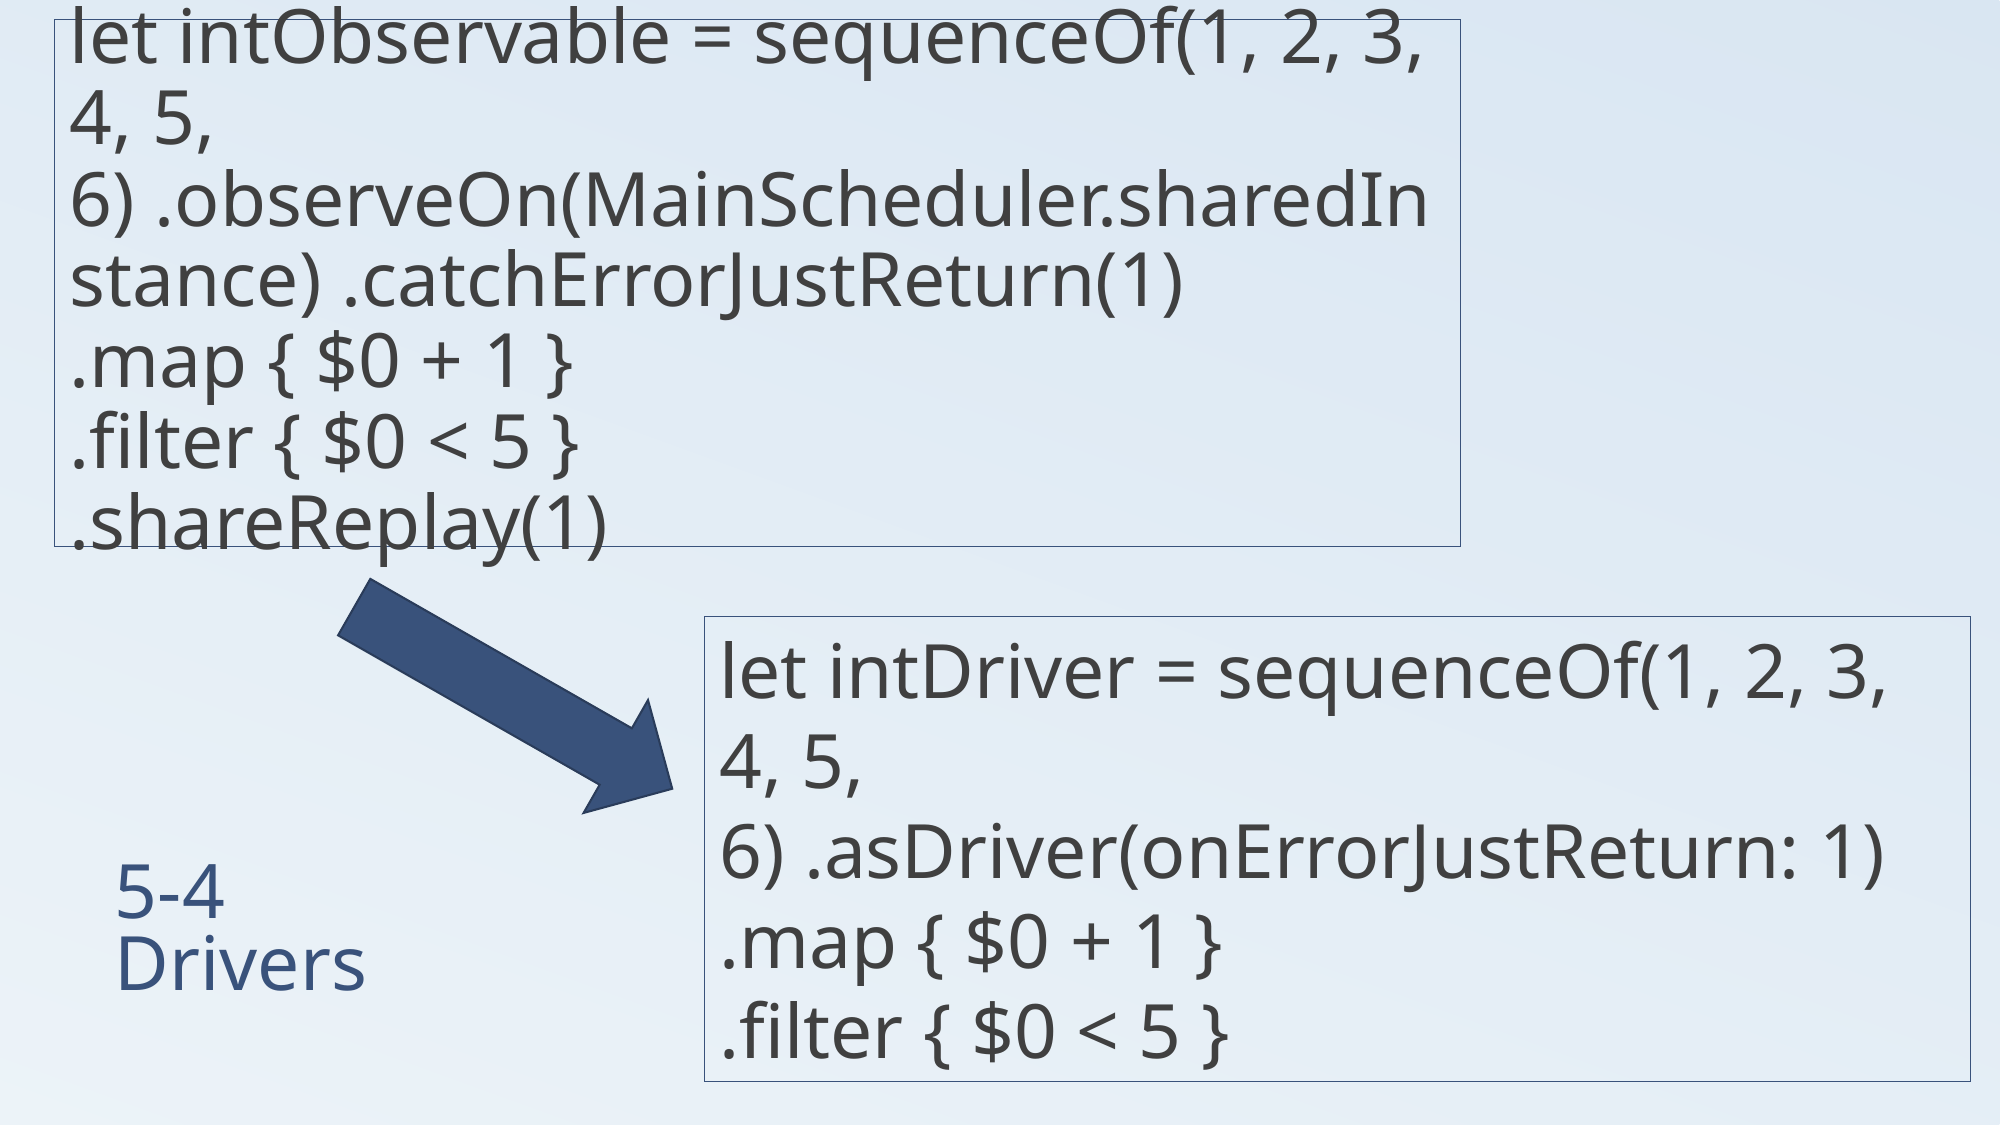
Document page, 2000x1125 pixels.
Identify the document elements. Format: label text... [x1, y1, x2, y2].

title 5-4 Drivers [99, 837, 704, 1013]
text_box let intDriver = sequenceOf(1, 2, 3, 4, 5, 6) .asDriver(onErrorJustReturn: 1) .map { $0 + 1 } .filter { $0 < 5 } [704, 616, 1971, 1082]
text_box [336, 577, 674, 815]
list let intObservable = sequenceOf(1, 2, 3, 4, 5, 6) .observeOn(MainScheduler.sharedInstance) .catchErrorJustReturn(1) .map { $0 + 1 } .filter { $0 < 5 } .shareReplay(1) [54, 19, 1461, 547]
